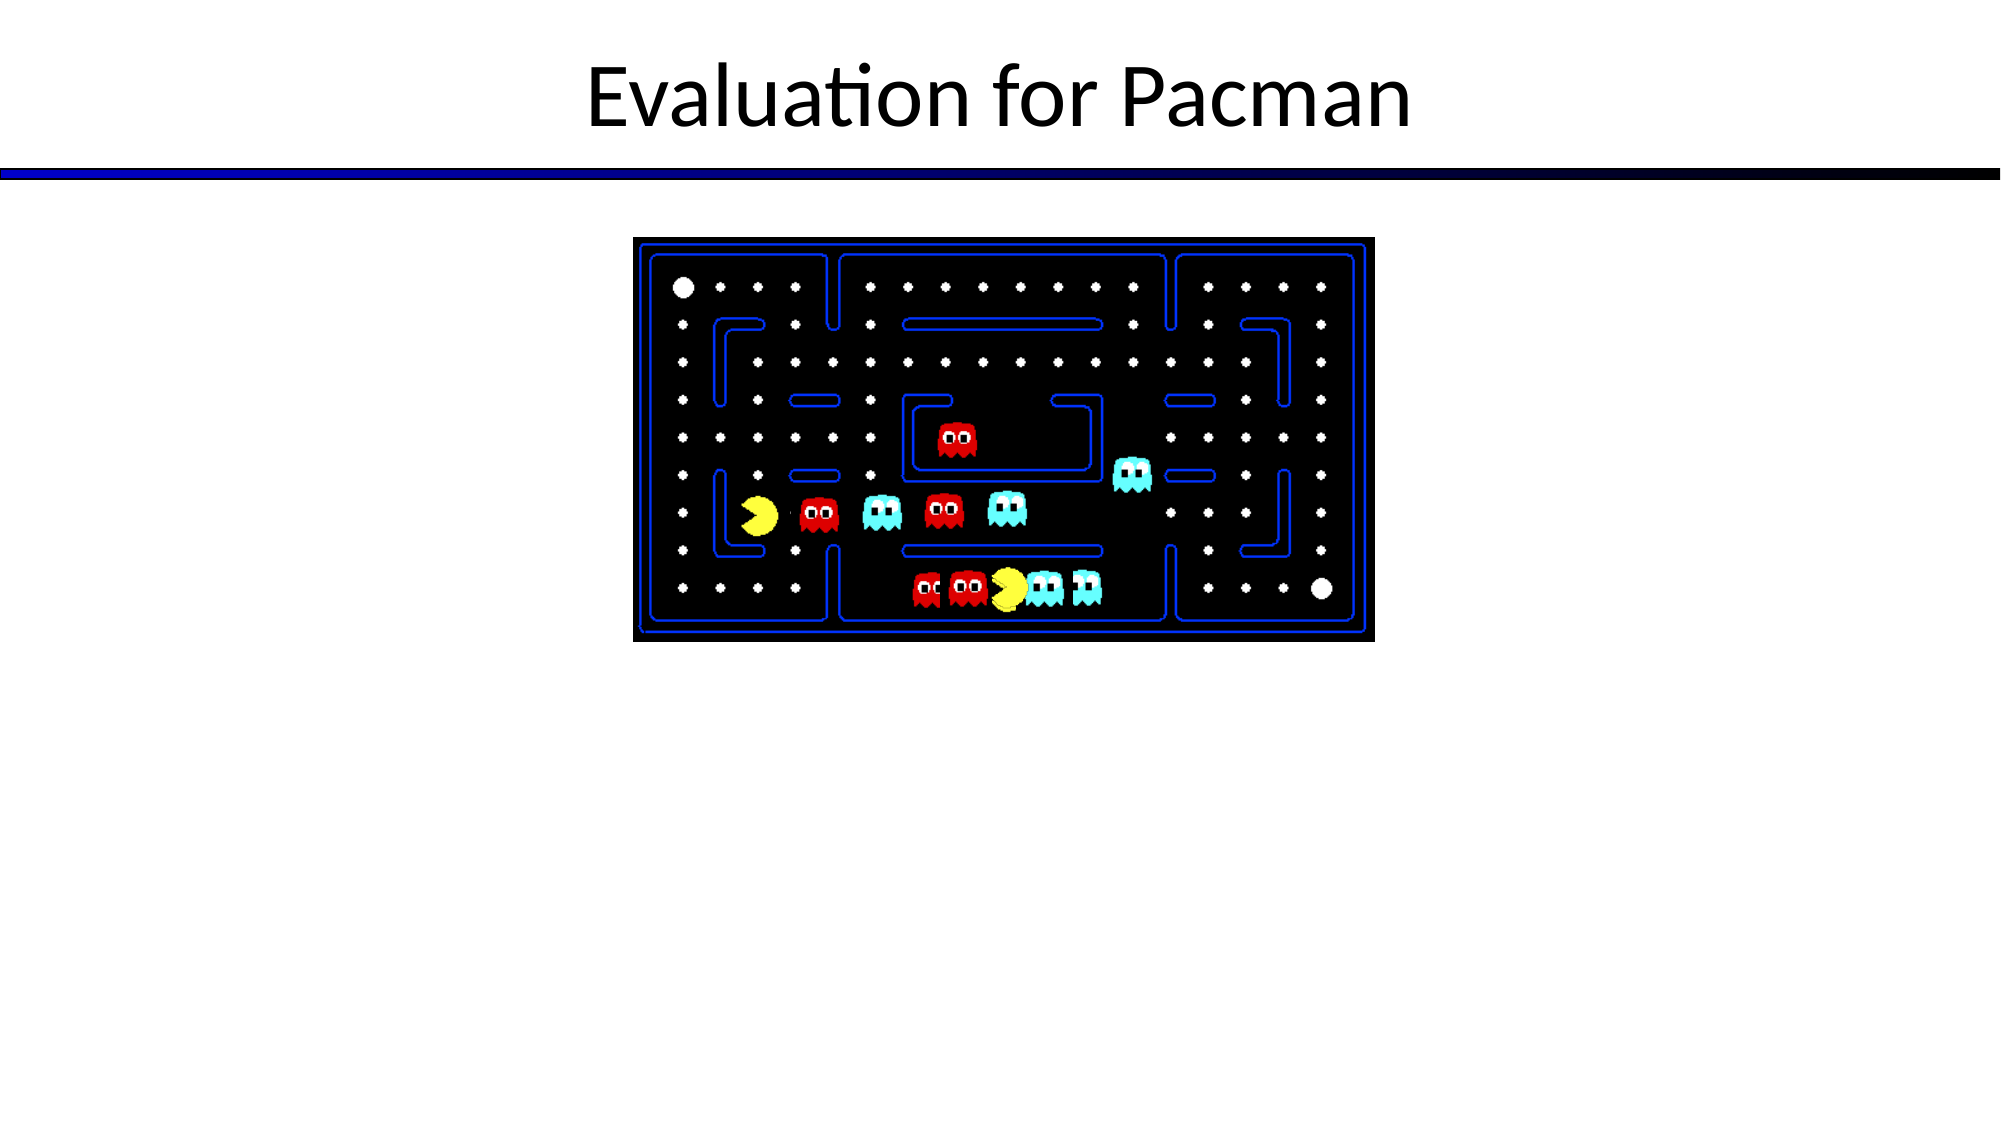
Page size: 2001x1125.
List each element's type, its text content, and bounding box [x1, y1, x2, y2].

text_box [940, 562, 1074, 612]
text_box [853, 487, 1036, 537]
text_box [633, 237, 1376, 642]
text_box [853, 416, 1161, 541]
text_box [1077, 566, 1111, 616]
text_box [903, 566, 936, 616]
title Evaluation for Pacman [0, 0, 2000, 184]
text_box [728, 491, 911, 541]
